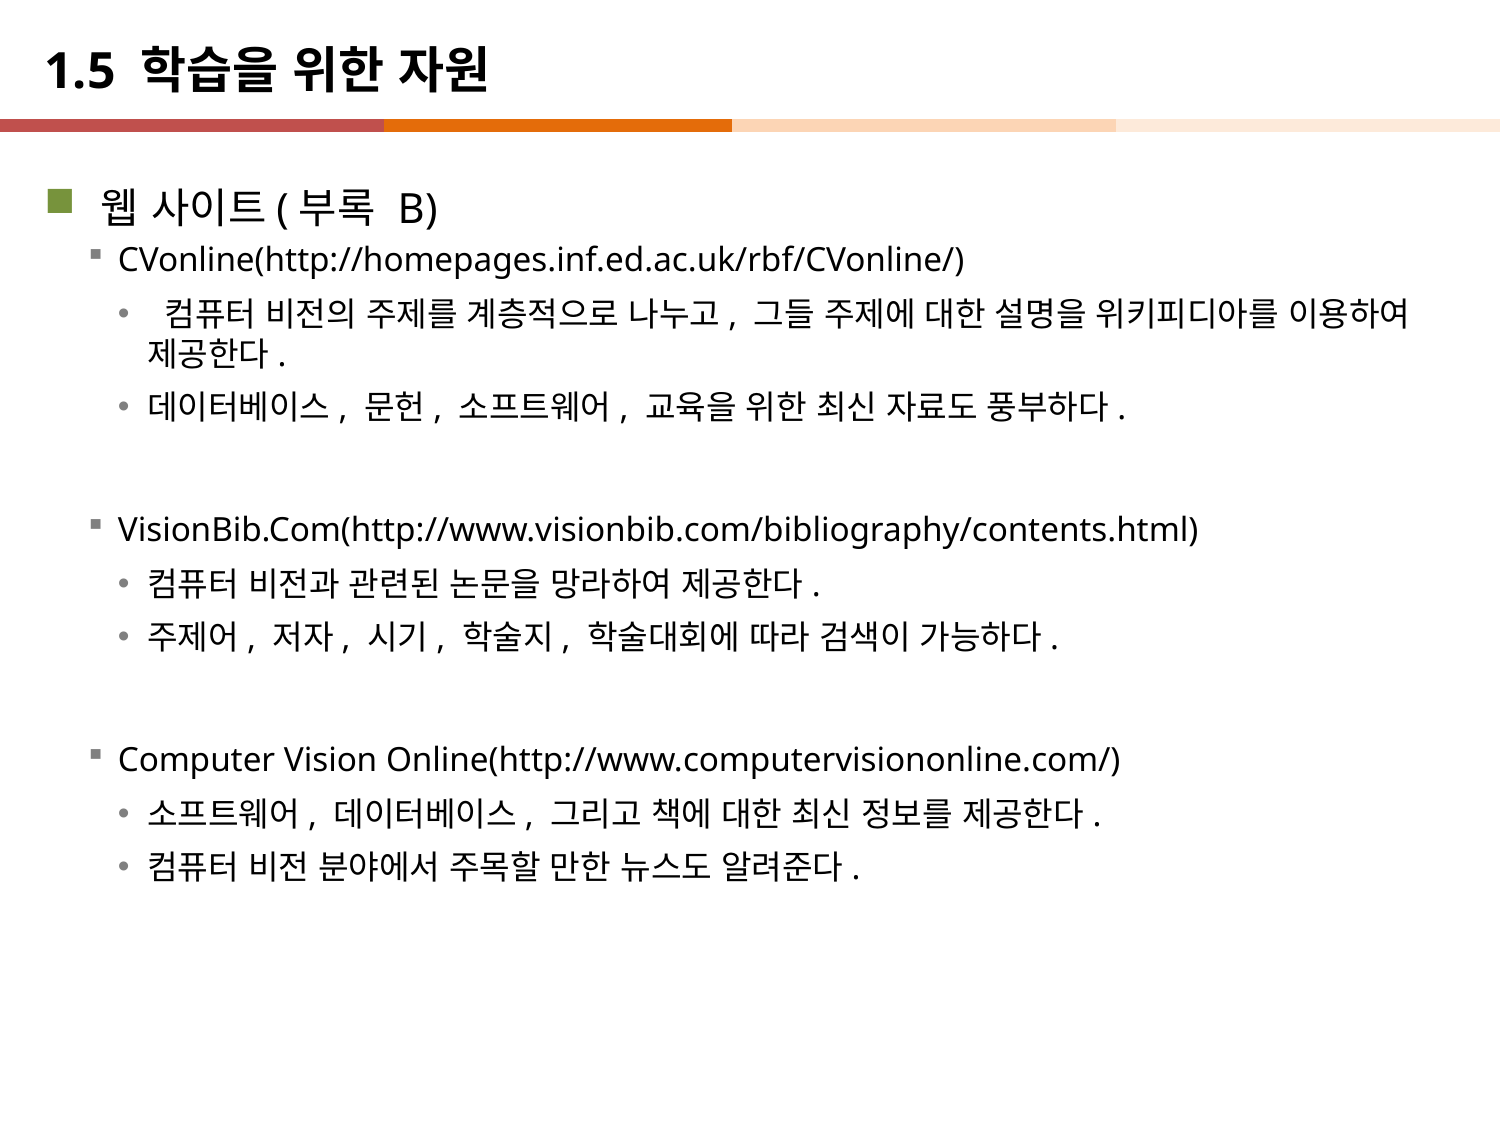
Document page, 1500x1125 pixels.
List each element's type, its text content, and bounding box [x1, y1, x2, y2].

list 웹 사이트(부록 B) CVonline(http://homepages.inf.ed.ac.uk/rbf/CVonline/) 컴퓨터 비전의 주제를 계층적으로 나누고, 그들 주제에 대한 설명을 위키피디아를 이용하여 제공한다. 데이터베이스, 문헌, 소프트웨어, 교육을 위한 최신 자료도 풍부하다. VisionBib.Com(http://www.visionbib.com/bibliography/contents.html) 컴퓨터 비전과 관련된 논문을 망라하여 제공한다. 주제어, 저자, 시기, 학술지, 학술대회에 따라 검색이 가능하다. Computer Vision Online(http://www.computervisiononline.com/) 소프트웨어, 데이터베이스, 그리고 책에 대한 최신 정보를 제공한다. 컴퓨터 비전 분야에서 주목할 만한 뉴스도 알려준다. [29, 148, 1471, 1083]
title 1.5 학습을 위한 자원 [29, 23, 1270, 114]
